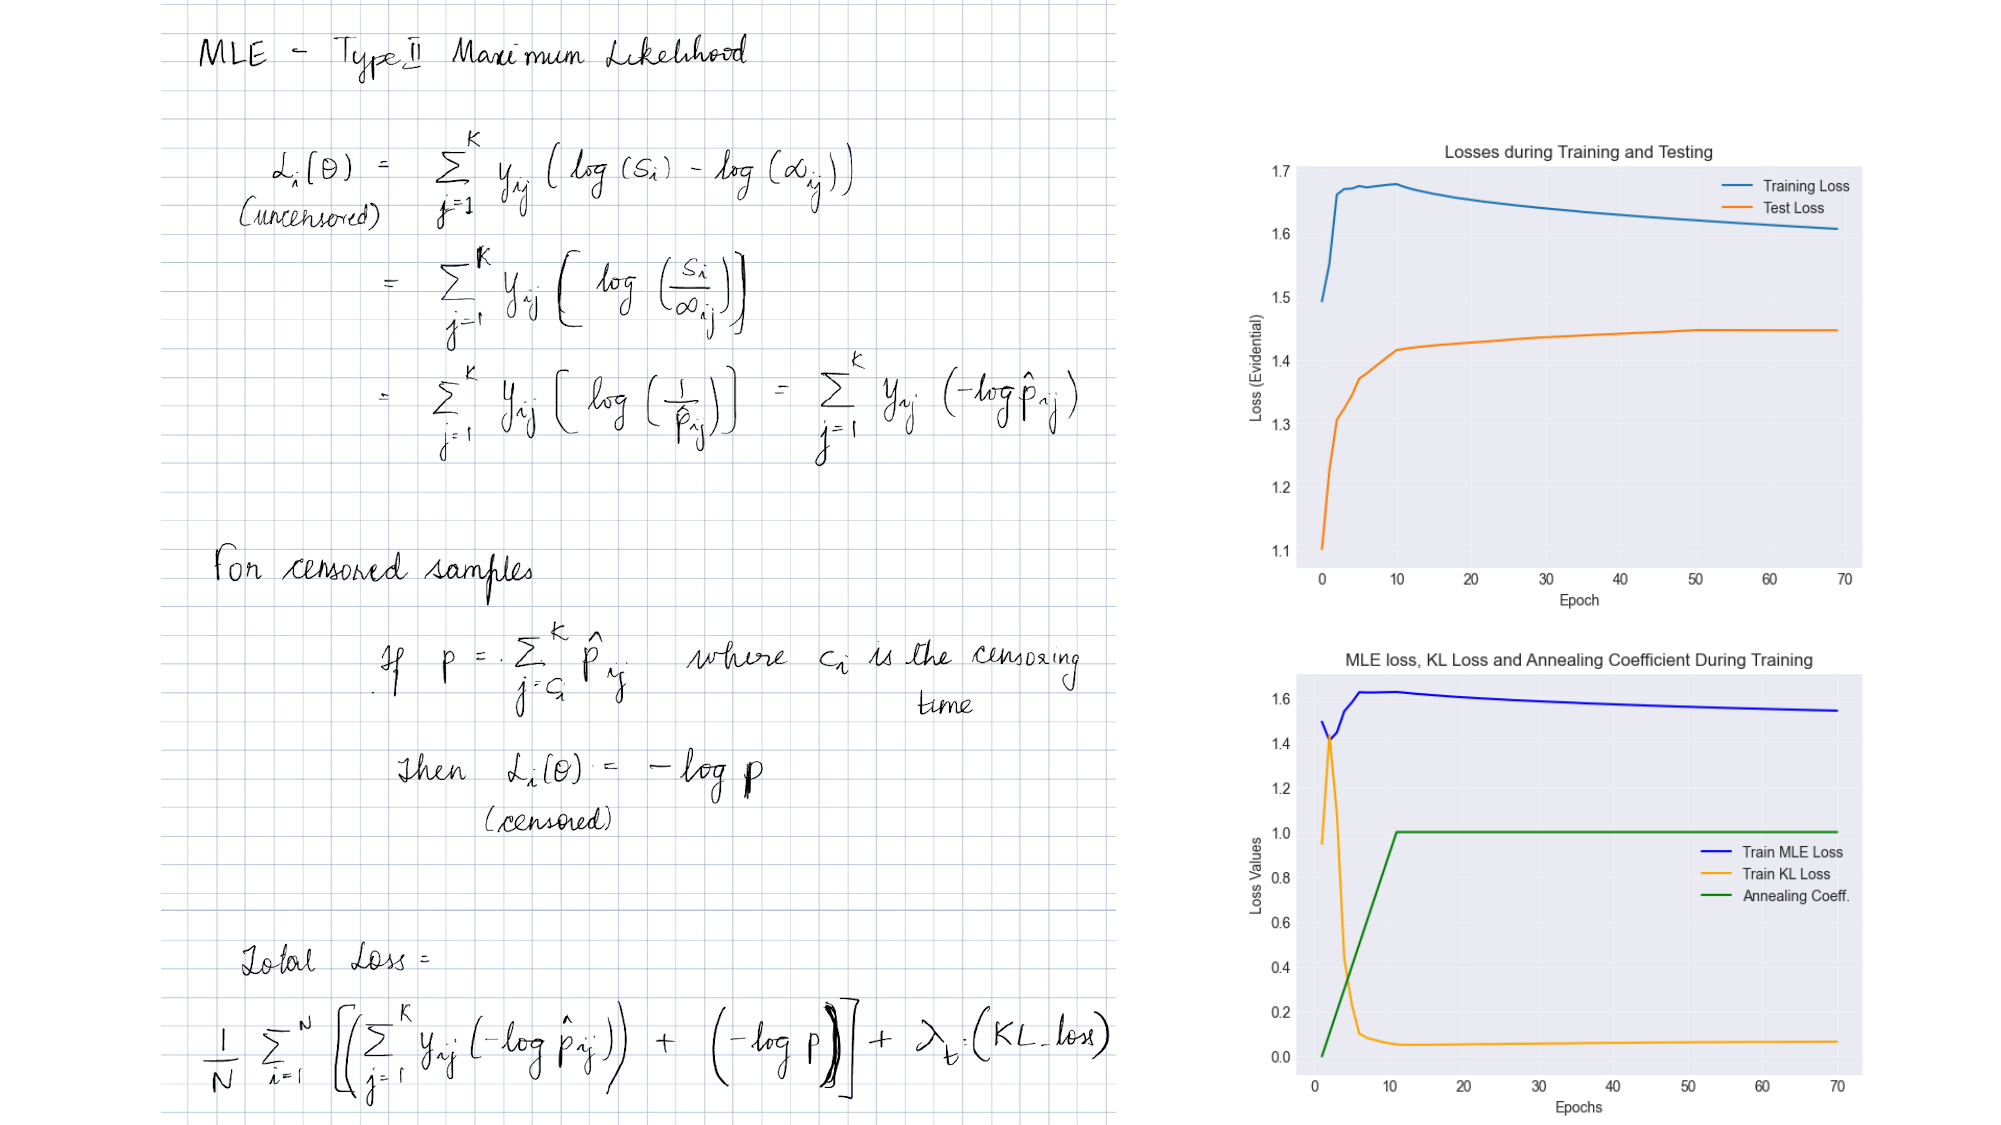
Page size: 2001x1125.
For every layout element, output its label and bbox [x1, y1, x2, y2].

picture [160, 0, 1117, 1125]
picture [1240, 643, 1873, 1125]
picture [1240, 135, 1873, 618]
